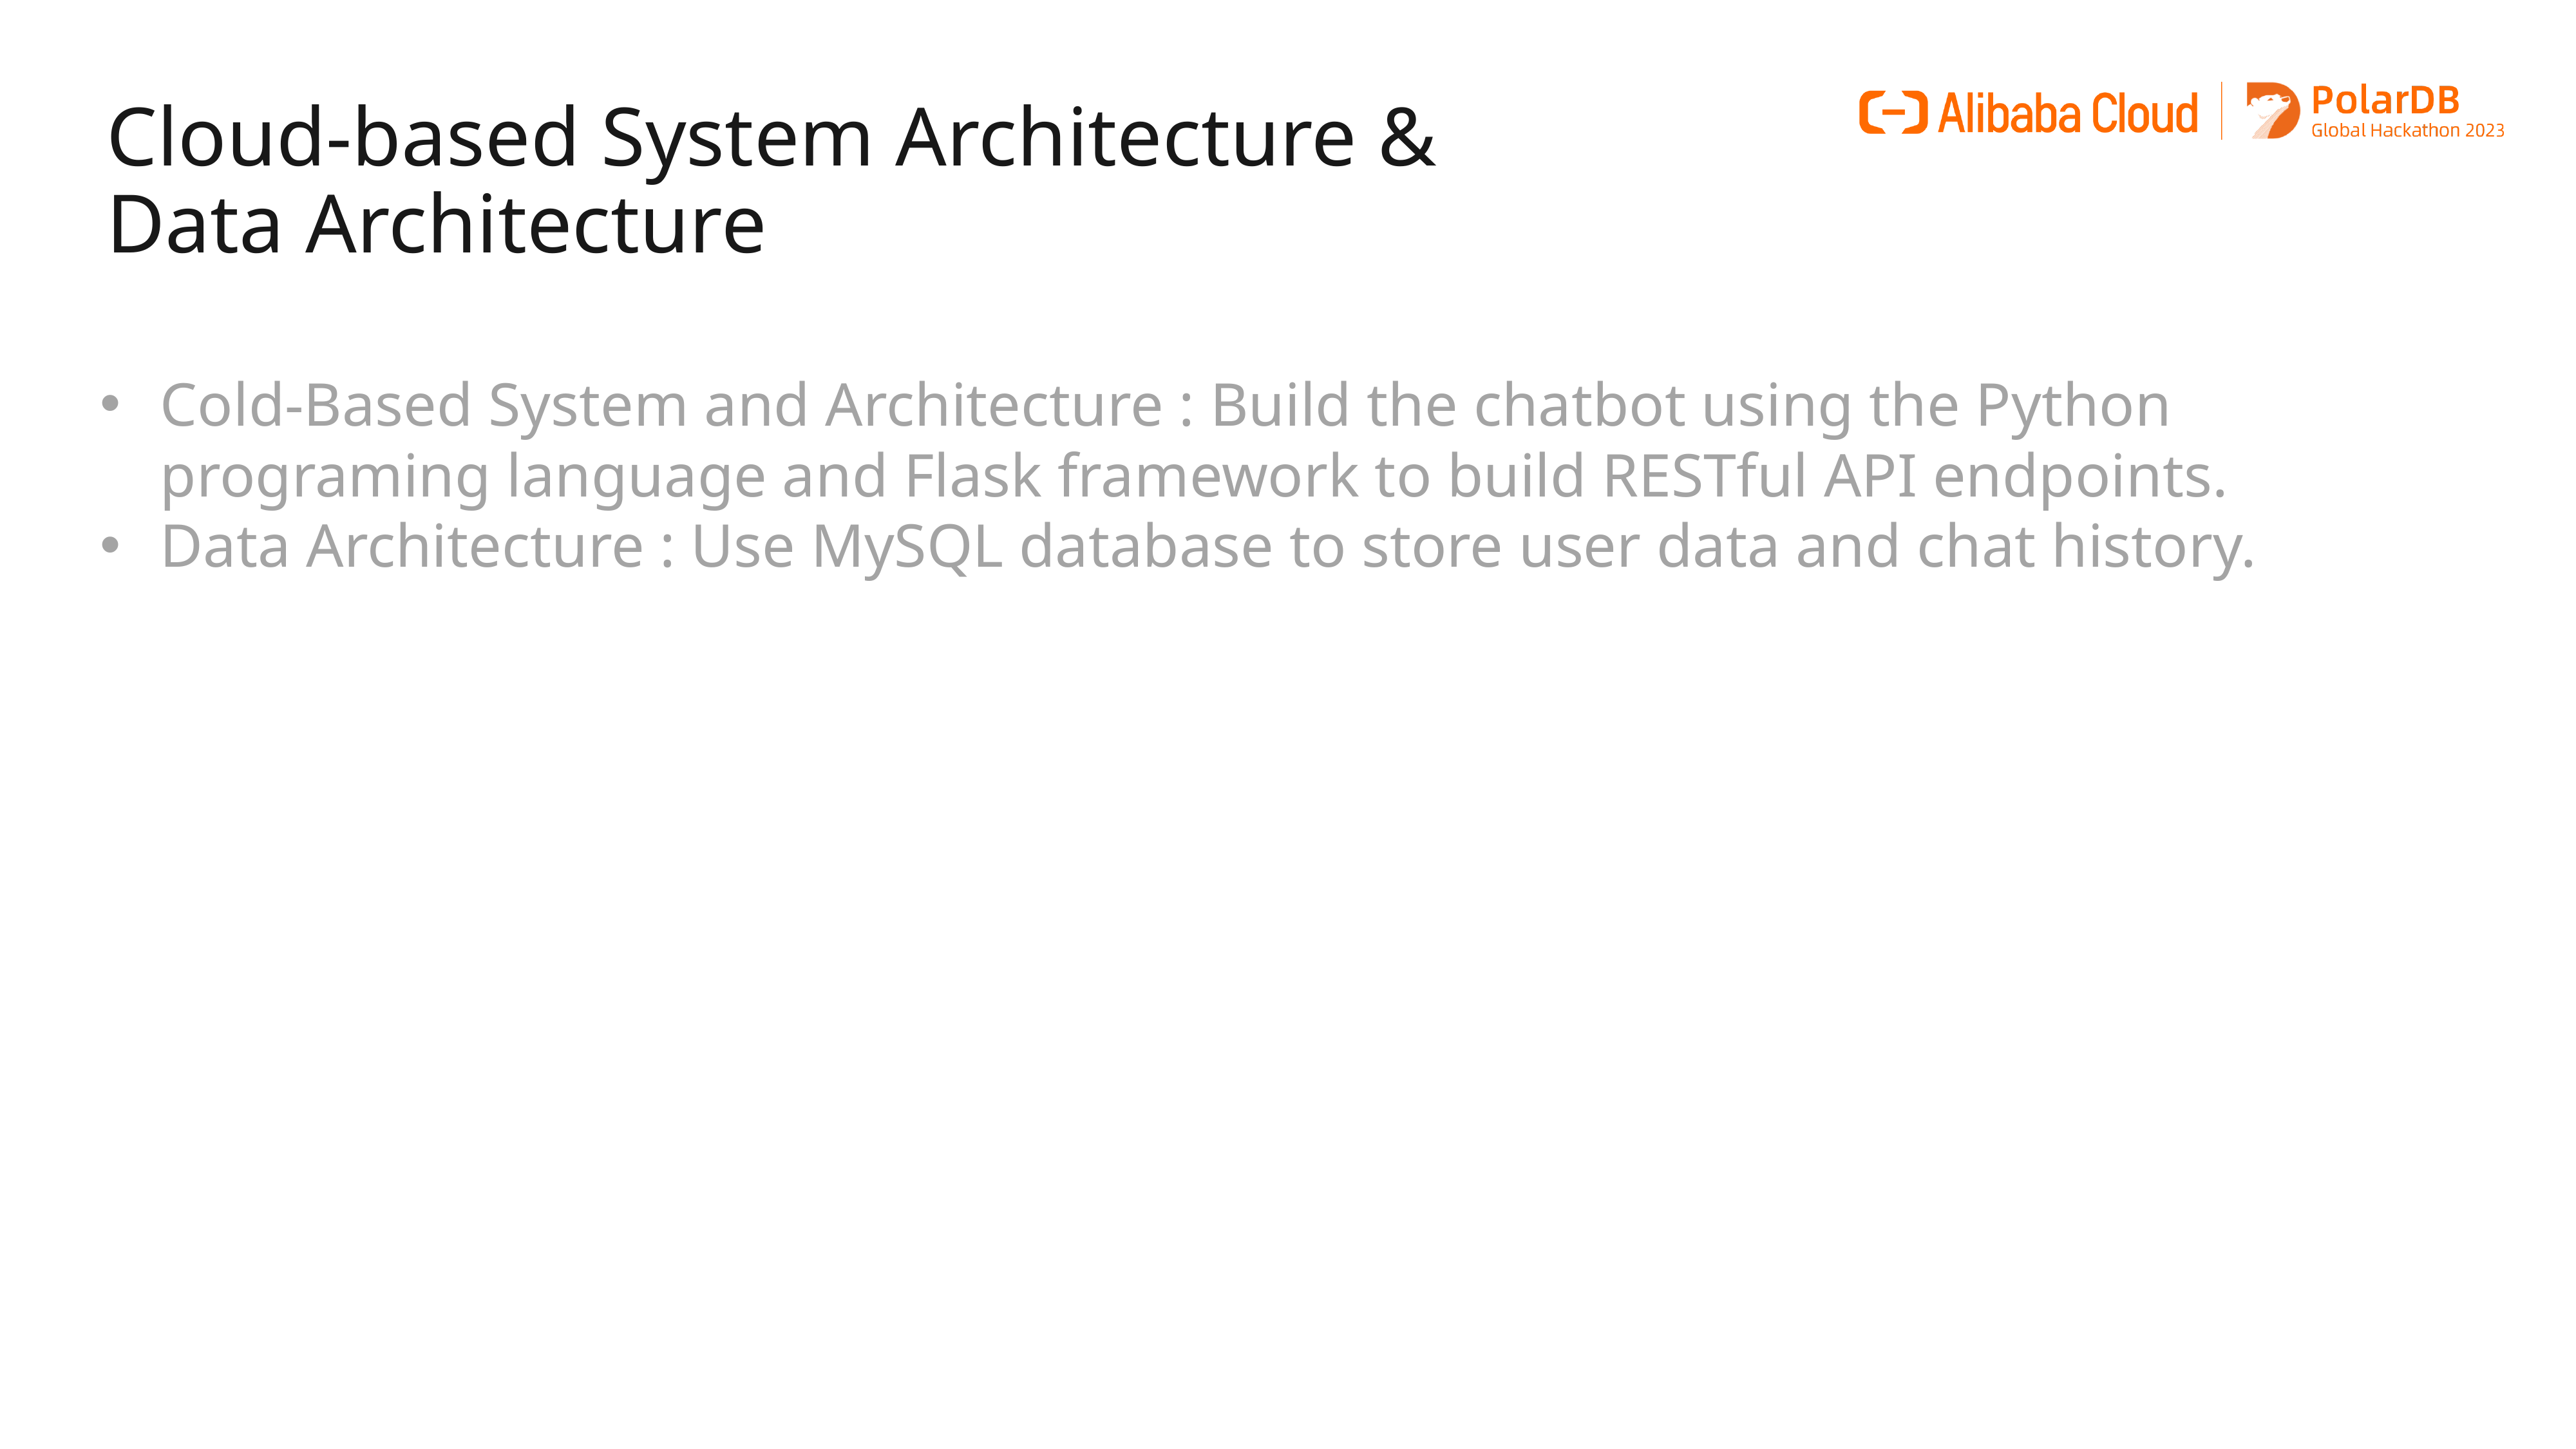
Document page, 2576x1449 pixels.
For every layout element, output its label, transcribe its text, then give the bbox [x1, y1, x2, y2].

picture [1859, 82, 2504, 140]
text_box Cold-Based System and Architecture : Build the chatbot using the Python programing language and Flask framework to build RESTful API endpoints. Data Architecture : Use MySQL database to store user data and chat history. [90, 361, 2407, 584]
text_box Cloud-based System Architecture & Data Architecture [97, 91, 1808, 166]
